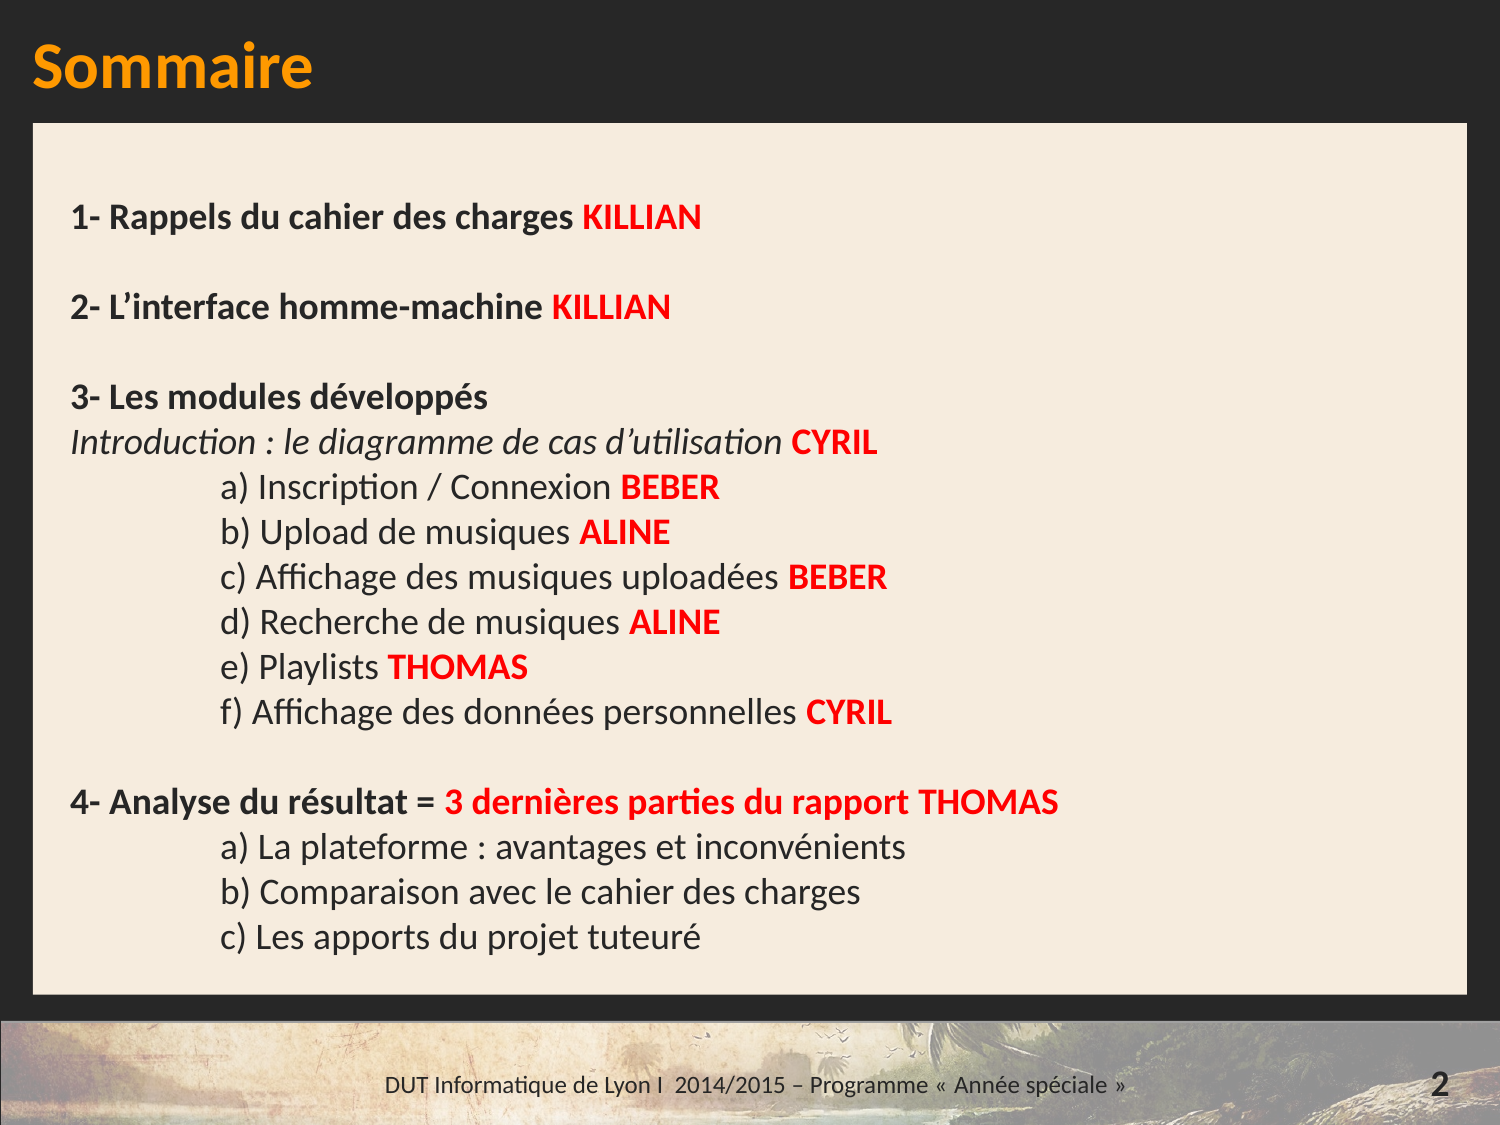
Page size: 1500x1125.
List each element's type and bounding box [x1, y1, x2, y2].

text_box [0, 1020, 1500, 1125]
picture [0, 0, 1500, 1020]
